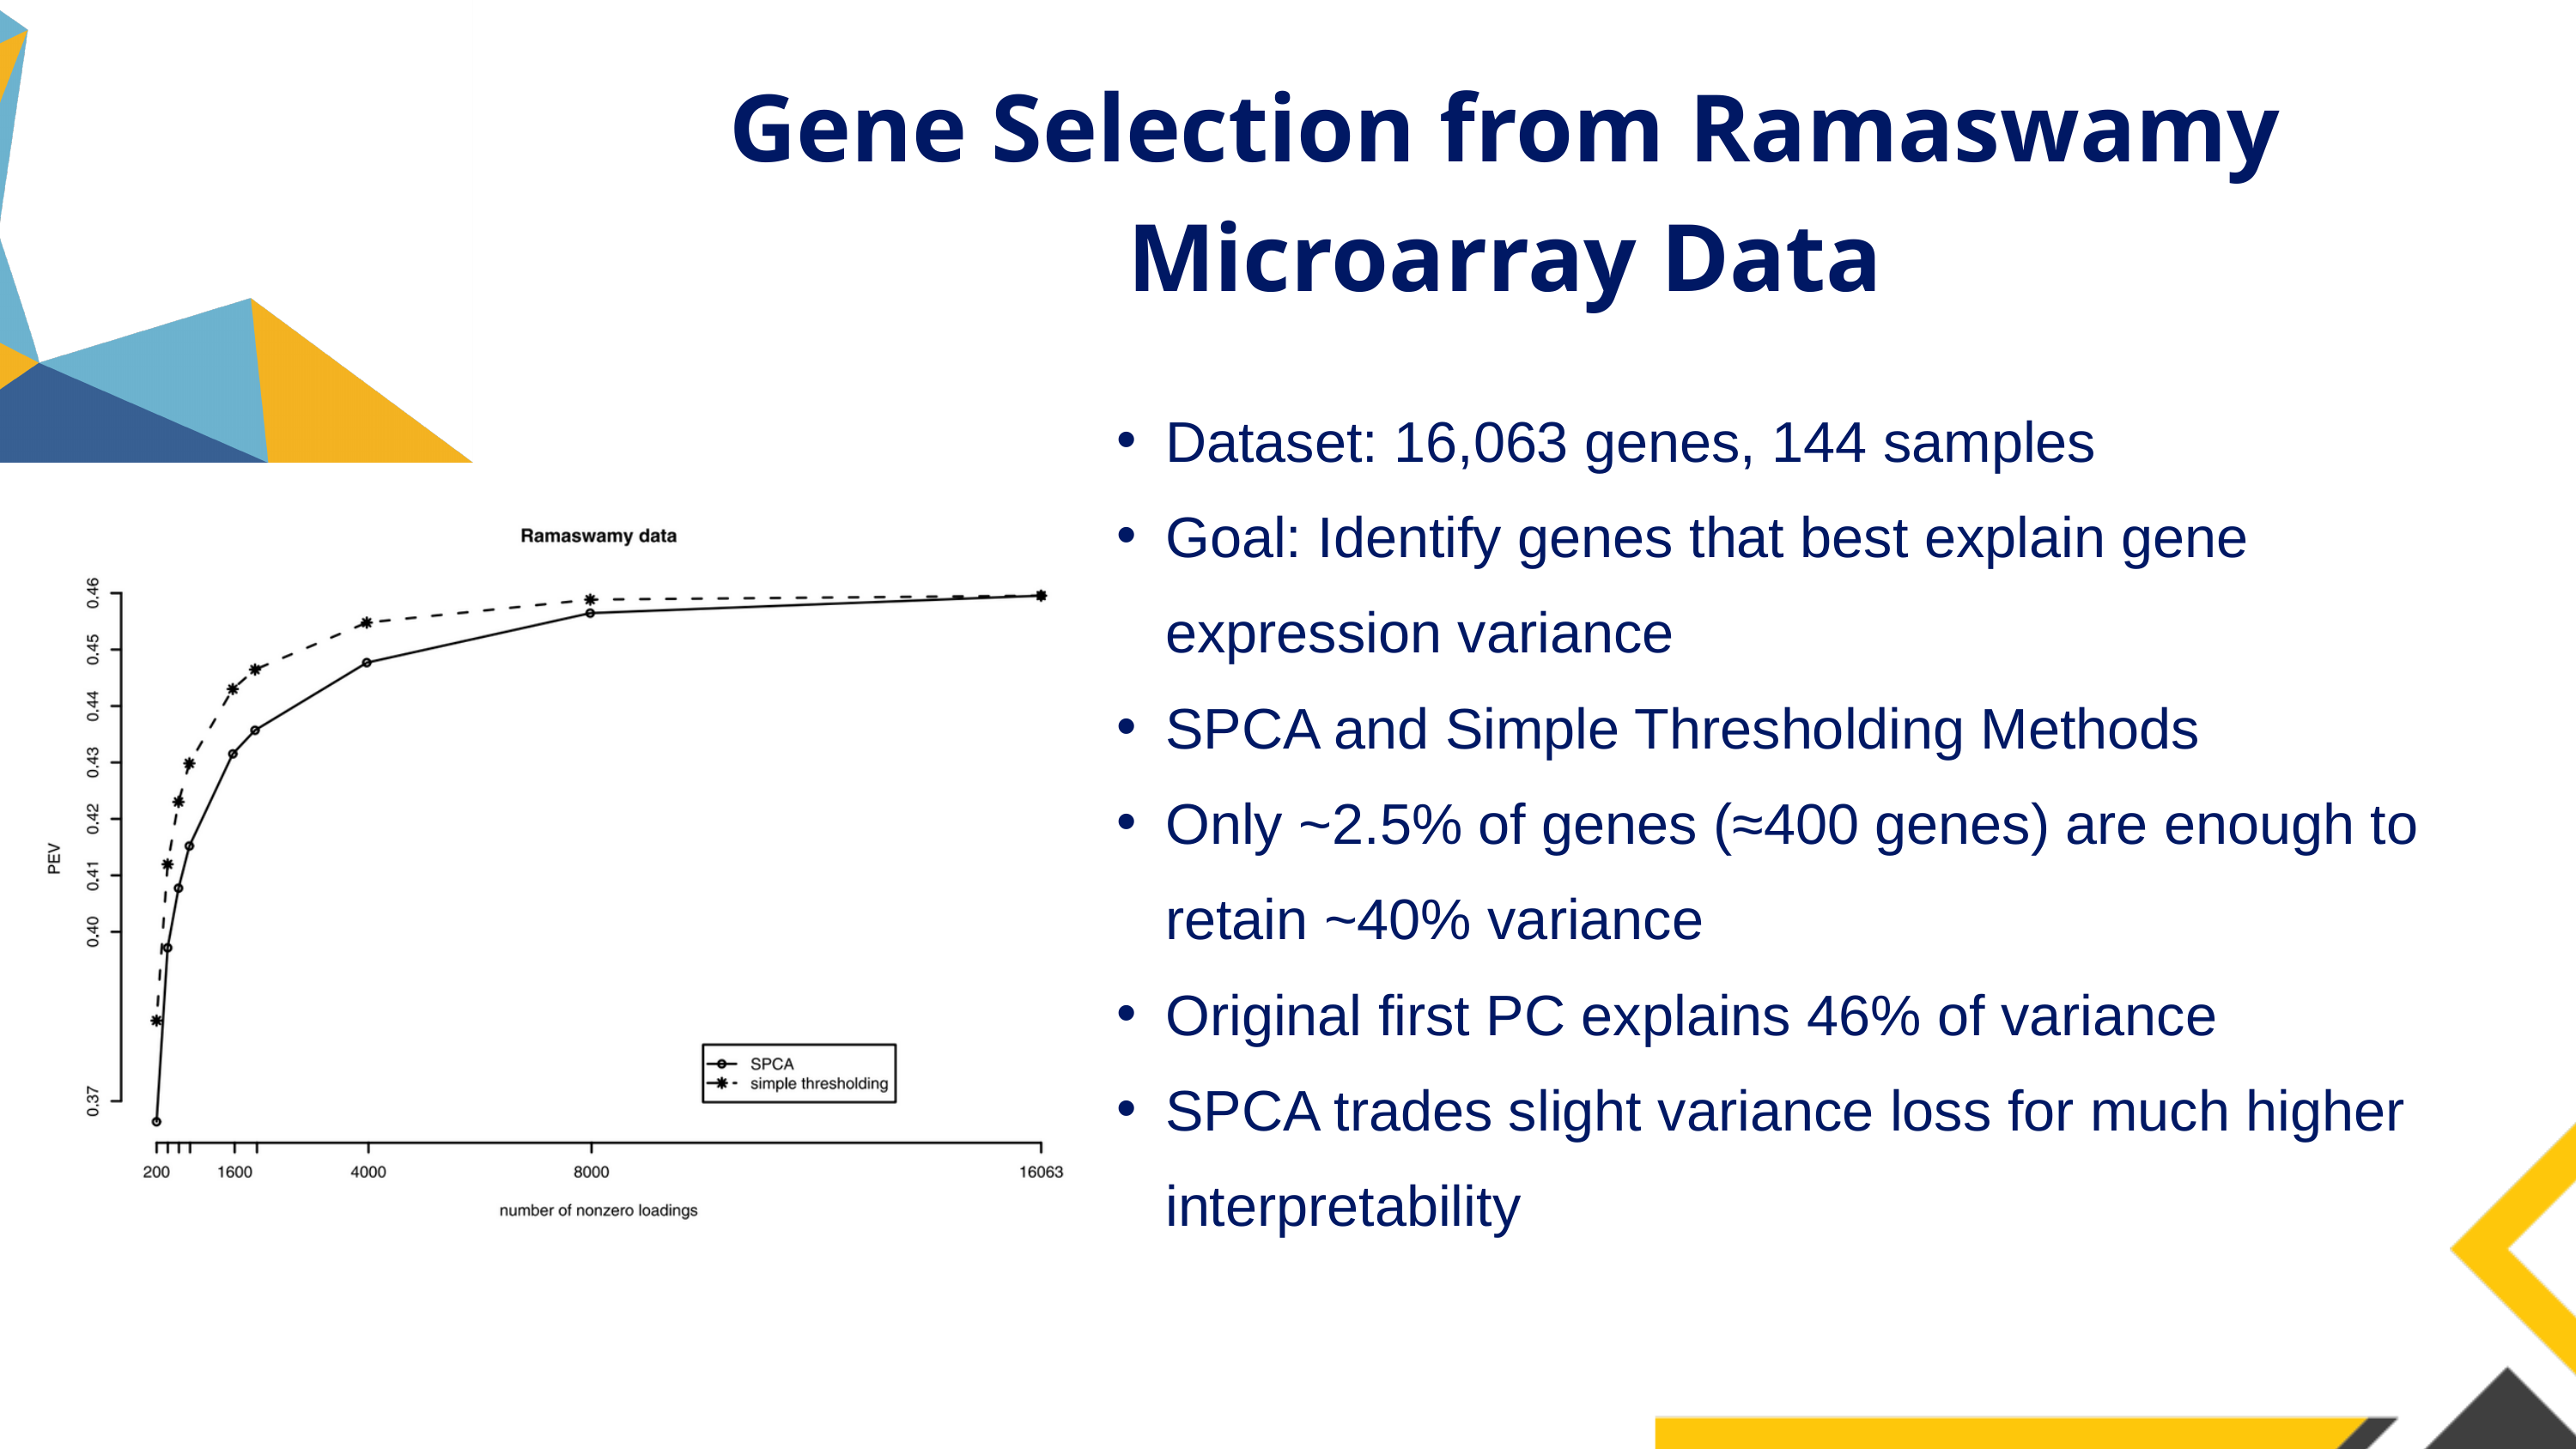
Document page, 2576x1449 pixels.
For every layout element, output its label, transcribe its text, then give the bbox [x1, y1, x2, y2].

text_box Gene Selection from Ramaswamy Microarray Data [681, 50, 2330, 311]
text_box [1655, 1016, 2576, 1449]
text_box [0, 0, 473, 463]
text_box Dataset: 16,063 genes, 144 samples Goal: Identify genes that best explain gene expression variance SPCA and Simple Thresholding Methods Only ~2.5% of genes (≈400 genes) are enough to retain ~40% variance Original first PC explains 46% of variance SPCA trades slight variance loss for much higher interpretability [1067, 378, 2485, 1349]
text_box [22, 457, 1067, 1247]
